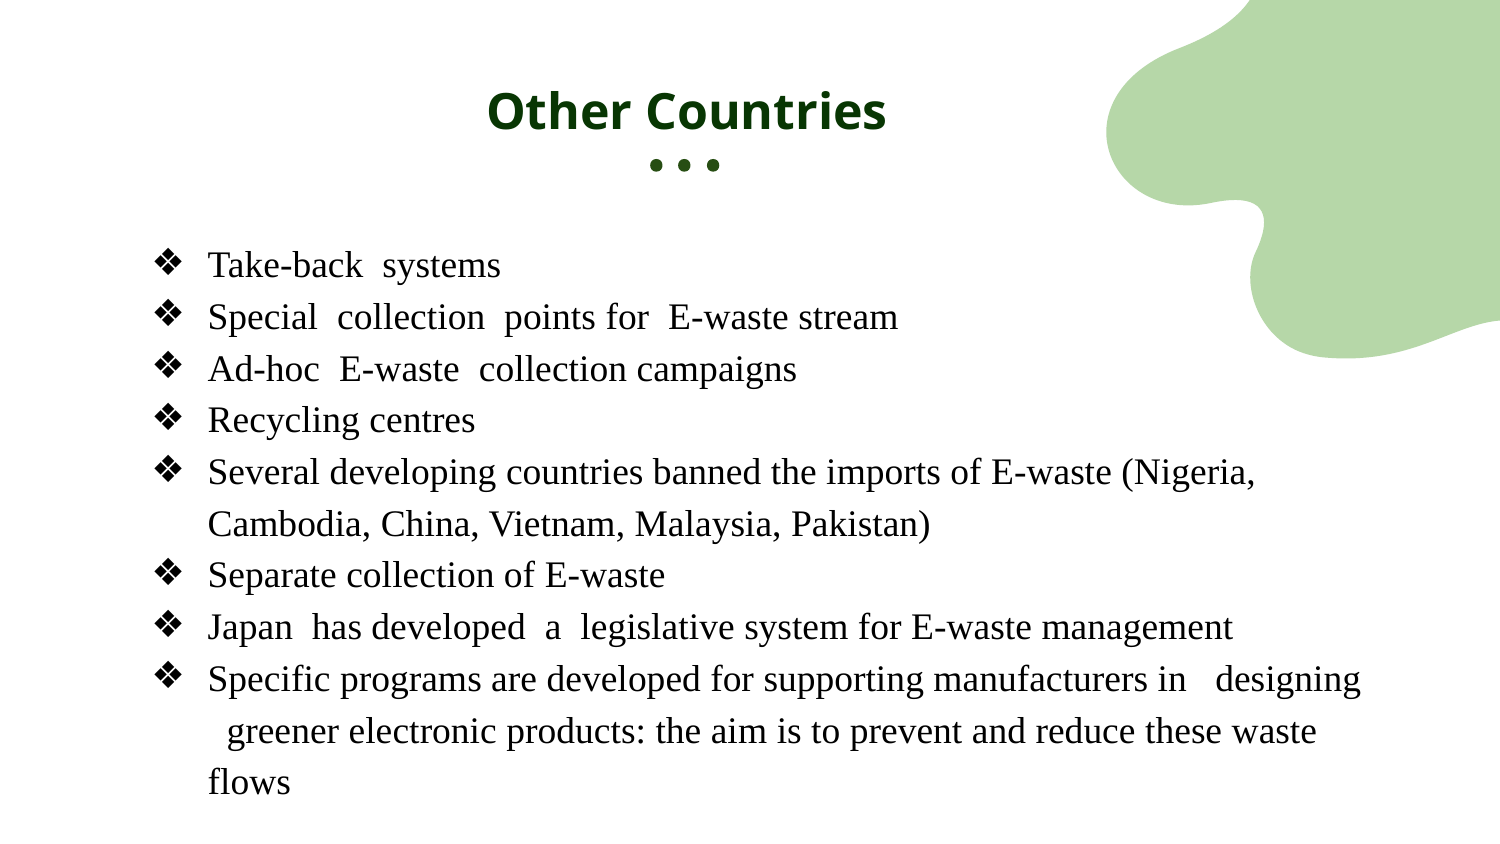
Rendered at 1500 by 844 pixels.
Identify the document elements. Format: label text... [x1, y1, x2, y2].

title Other Countries [471, 65, 910, 159]
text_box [647, 158, 722, 172]
list Take-back systems Special collection points for E-waste stream Ad-hoc E-waste collection campaigns Recycling centres Several developing countries banned the imports of E-waste (Nigeria, Cambodia, China, Vietnam, Malaysia, Pakistan) Separate collection of E-waste Japan has developed a legislative system for E-waste management Specific programs are developed for supporting manufacturers in designing greener electronic products: the aim is to prevent and reduce these waste flows [117, 218, 1383, 636]
